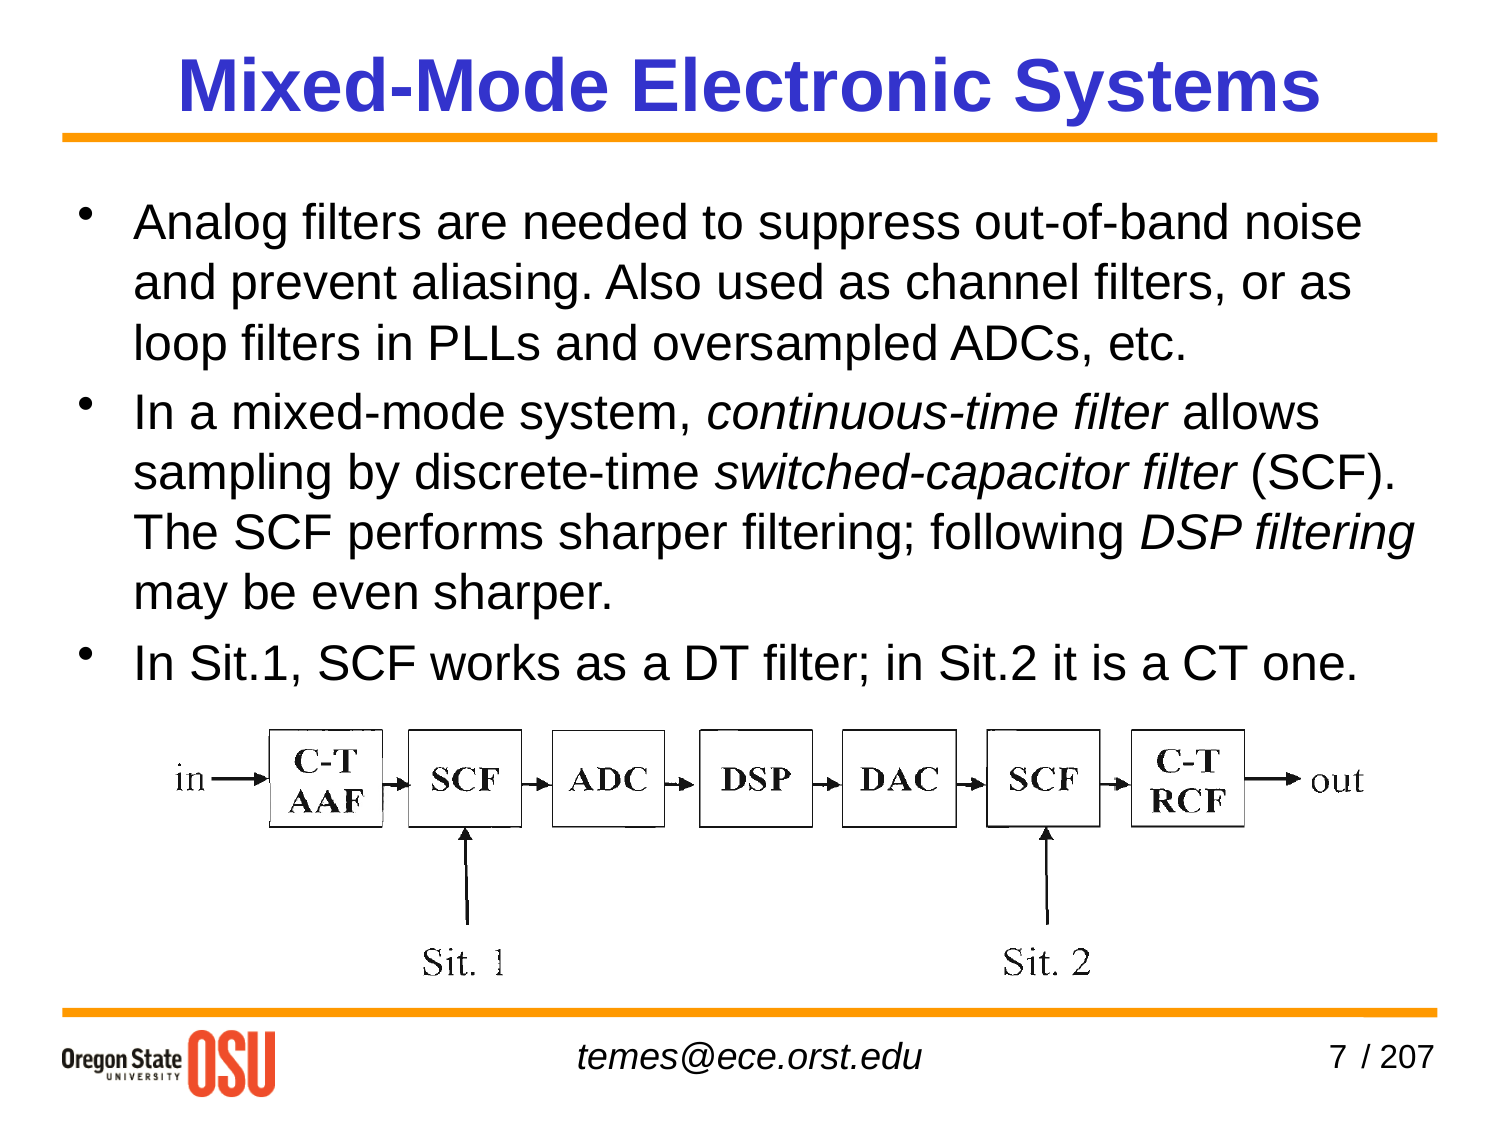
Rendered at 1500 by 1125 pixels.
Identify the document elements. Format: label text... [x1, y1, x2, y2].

list Analog filters are needed to suppress out-of-band noise and prevent aliasing. Also used as channel filters, or as loop filters in PLLs and oversampled ADCs, etc. In a mixed-mode system, continuous-time filter allows sampling by discrete-time switched-capacitor filter (SCF). The SCF performs sharper filtering; following DSP filtering may be even sharper. In Sit.1, SCF works as a DT filter; in Sit.2 it is a CT one. [62, 112, 1438, 963]
picture [62, 1012, 275, 1113]
slide_number 7 [1153, 1025, 1363, 1085]
picture [162, 699, 1376, 1001]
title Mixed-Mode Electronic Systems [112, 24, 1388, 112]
